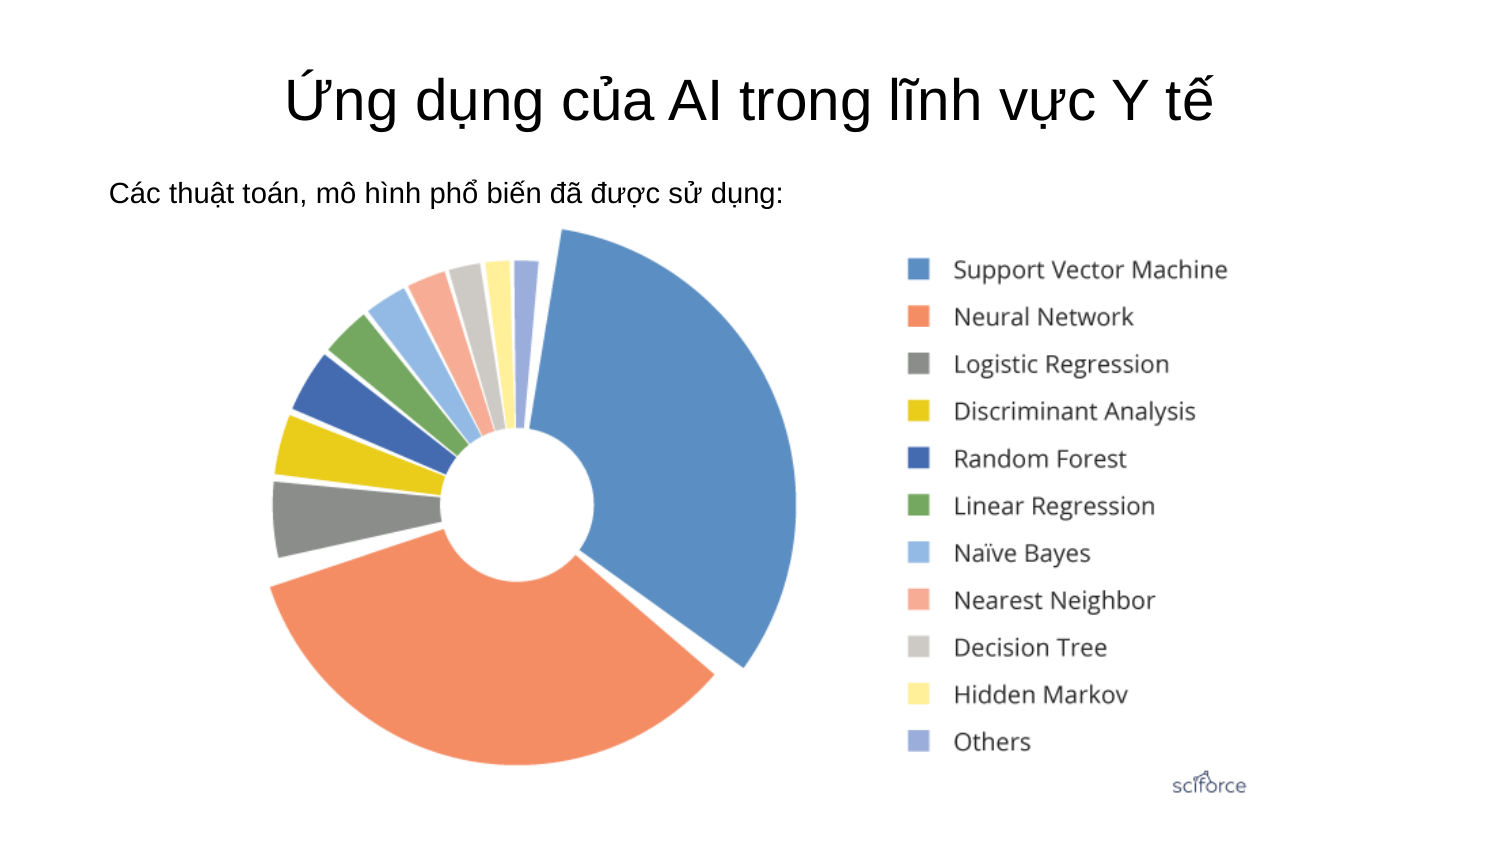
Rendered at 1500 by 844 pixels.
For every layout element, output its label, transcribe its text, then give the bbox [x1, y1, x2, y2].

picture [189, 198, 1275, 810]
text_box Các thuật toán, mô hình phổ biến đã được sử dụng: [93, 159, 876, 216]
title Ứng dụng của AI trong lĩnh vực Y tế [51, 46, 1449, 148]
